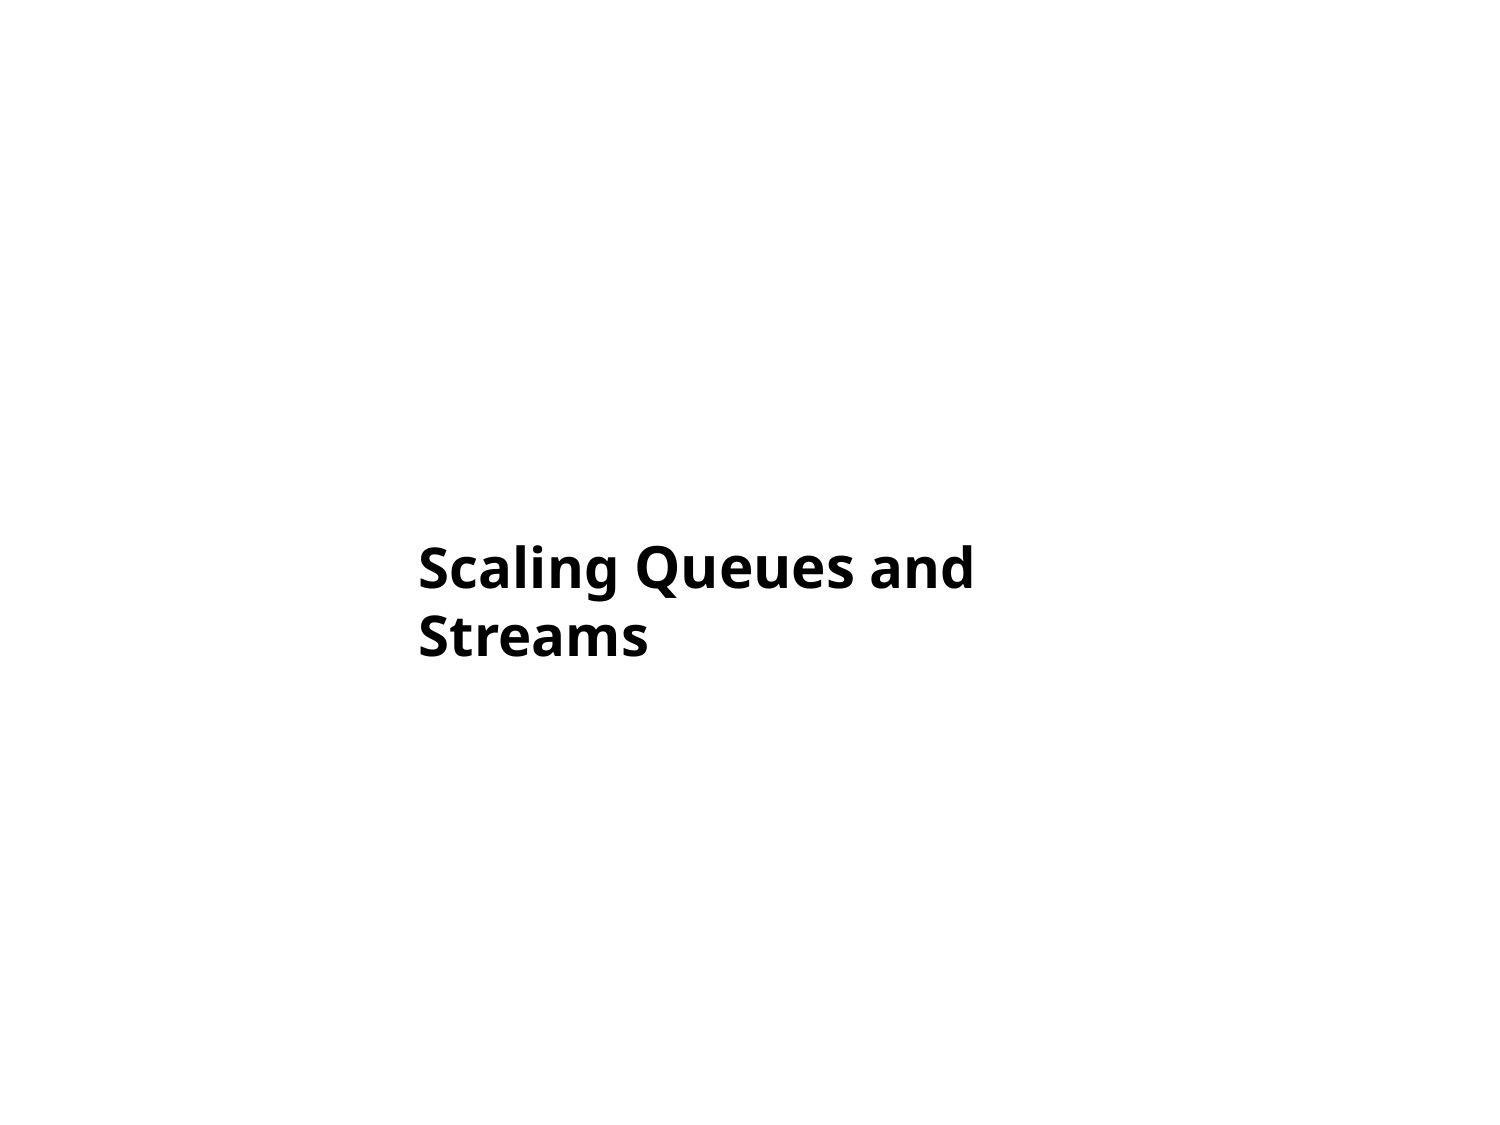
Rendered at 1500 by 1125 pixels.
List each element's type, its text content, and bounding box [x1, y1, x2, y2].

text_box Scaling Queues and Streams [404, 522, 1214, 675]
